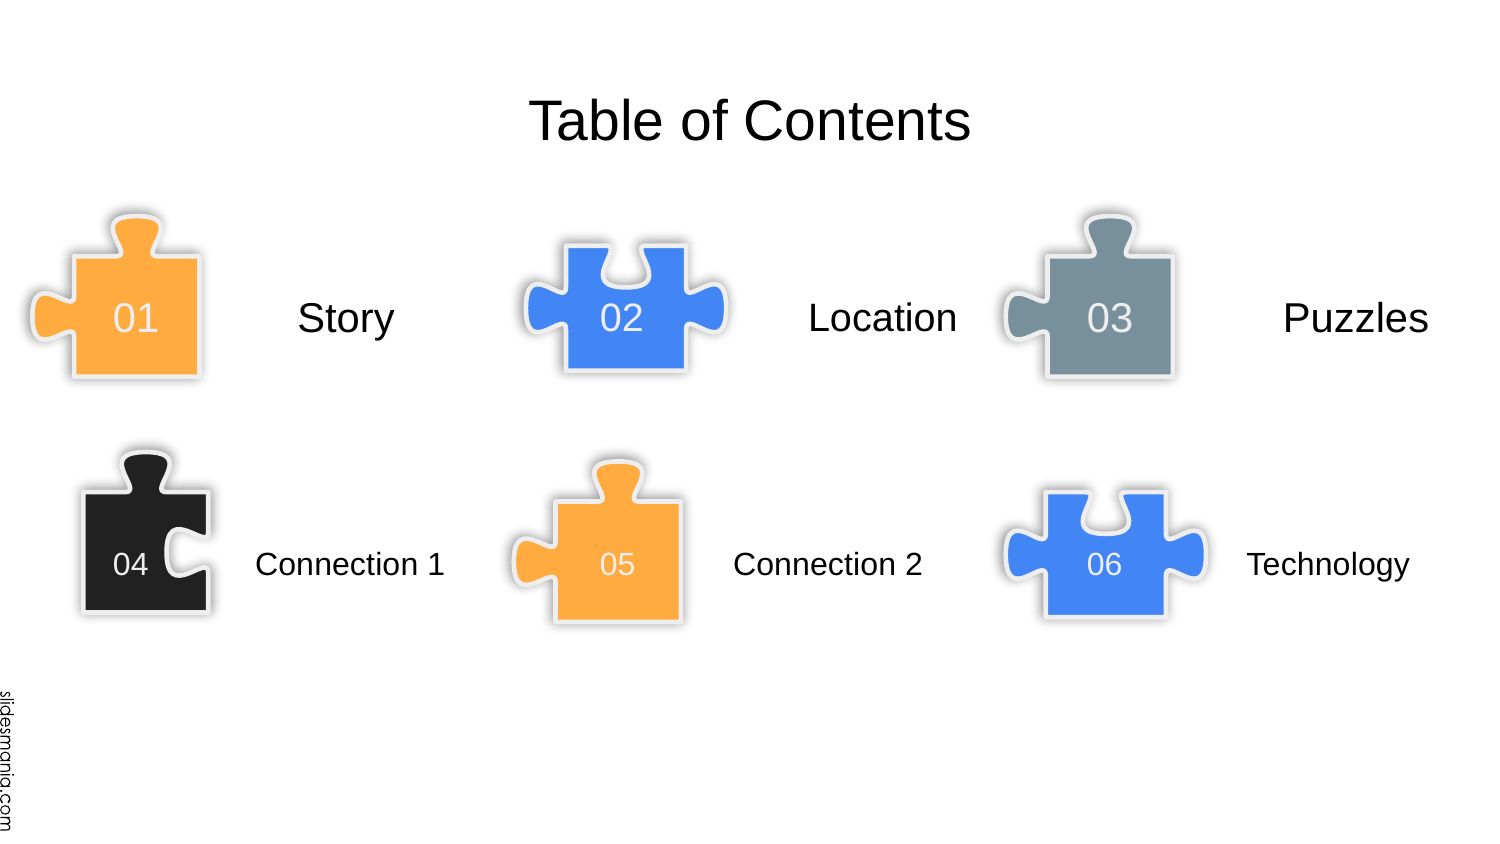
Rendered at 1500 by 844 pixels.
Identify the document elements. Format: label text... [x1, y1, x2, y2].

text_box [32, 216, 200, 377]
text_box [1005, 492, 1167, 618]
text_box [525, 245, 687, 371]
title 06 Technology [1071, 531, 1478, 617]
title 01 Story [97, 279, 504, 366]
title 04 Connection 1 [97, 531, 504, 617]
text_box [513, 461, 681, 622]
title 02 Location [584, 279, 991, 366]
text_box [1005, 216, 1173, 377]
title Table of Contents [60, 73, 1440, 168]
title 03 Puzzles [1071, 279, 1478, 366]
title 05 Connection 2 [584, 531, 991, 617]
text_box [83, 452, 209, 613]
